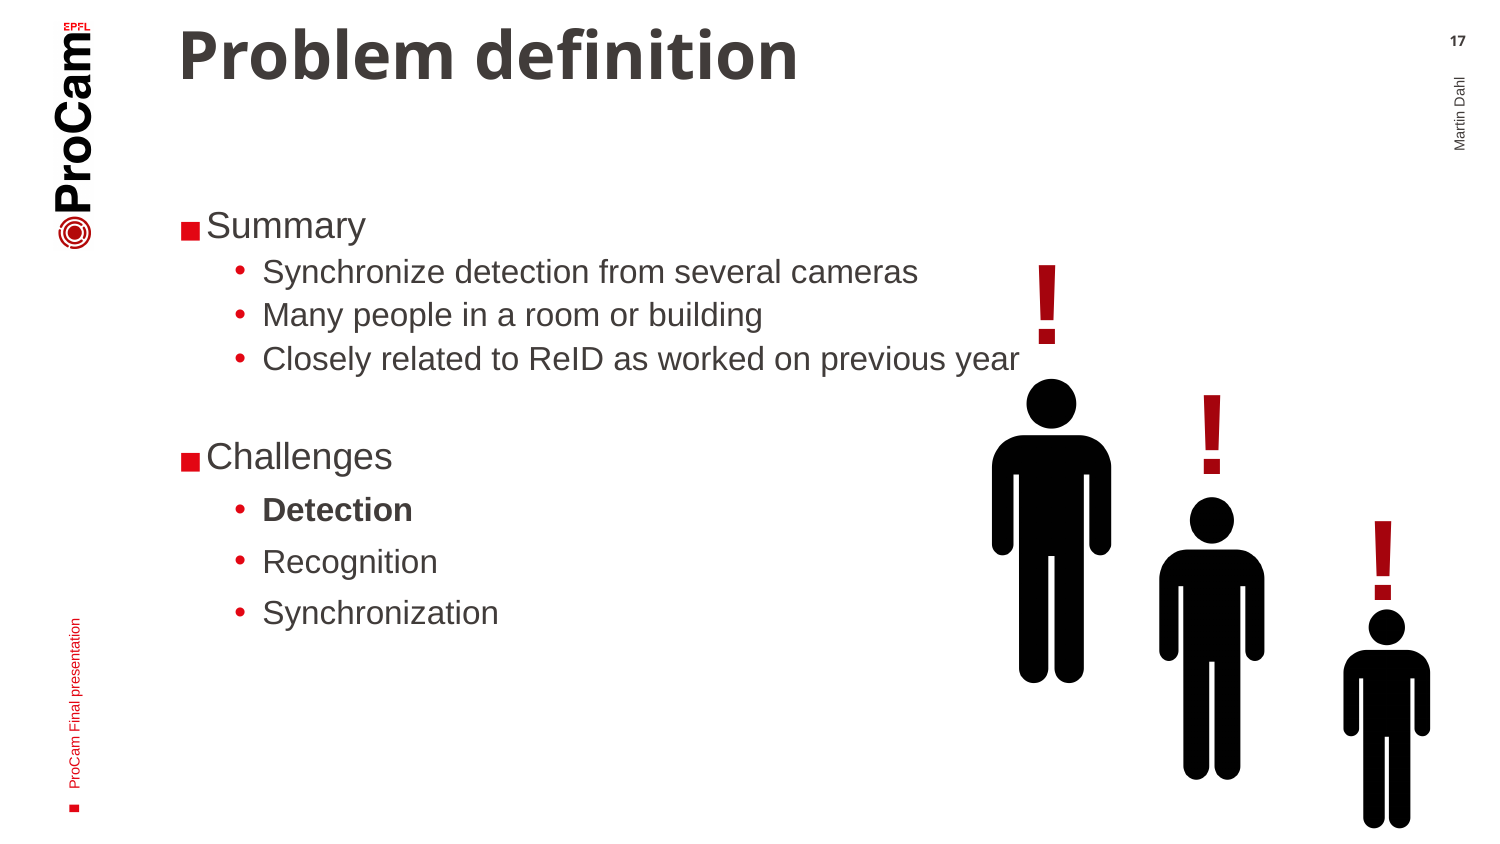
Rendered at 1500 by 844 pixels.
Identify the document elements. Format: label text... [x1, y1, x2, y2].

picture [886, 356, 1500, 844]
text_box ! [1014, 214, 1115, 354]
slide_number ProCam Final presentation [0, 256, 149, 805]
slide_number ‹#› [1415, 32, 1500, 59]
text_box ! [1349, 470, 1423, 592]
text_box ! [1178, 344, 1268, 474]
picture [54, 22, 94, 251]
footer Martin Dahl [1416, 62, 1500, 592]
list Summary Synchronize detection from several cameras Many people in a room or building Closely related to ReID as worked on previous year Challenges Detection Recognition Synchronization [148, 198, 1416, 755]
title Problem definition [148, 21, 991, 104]
